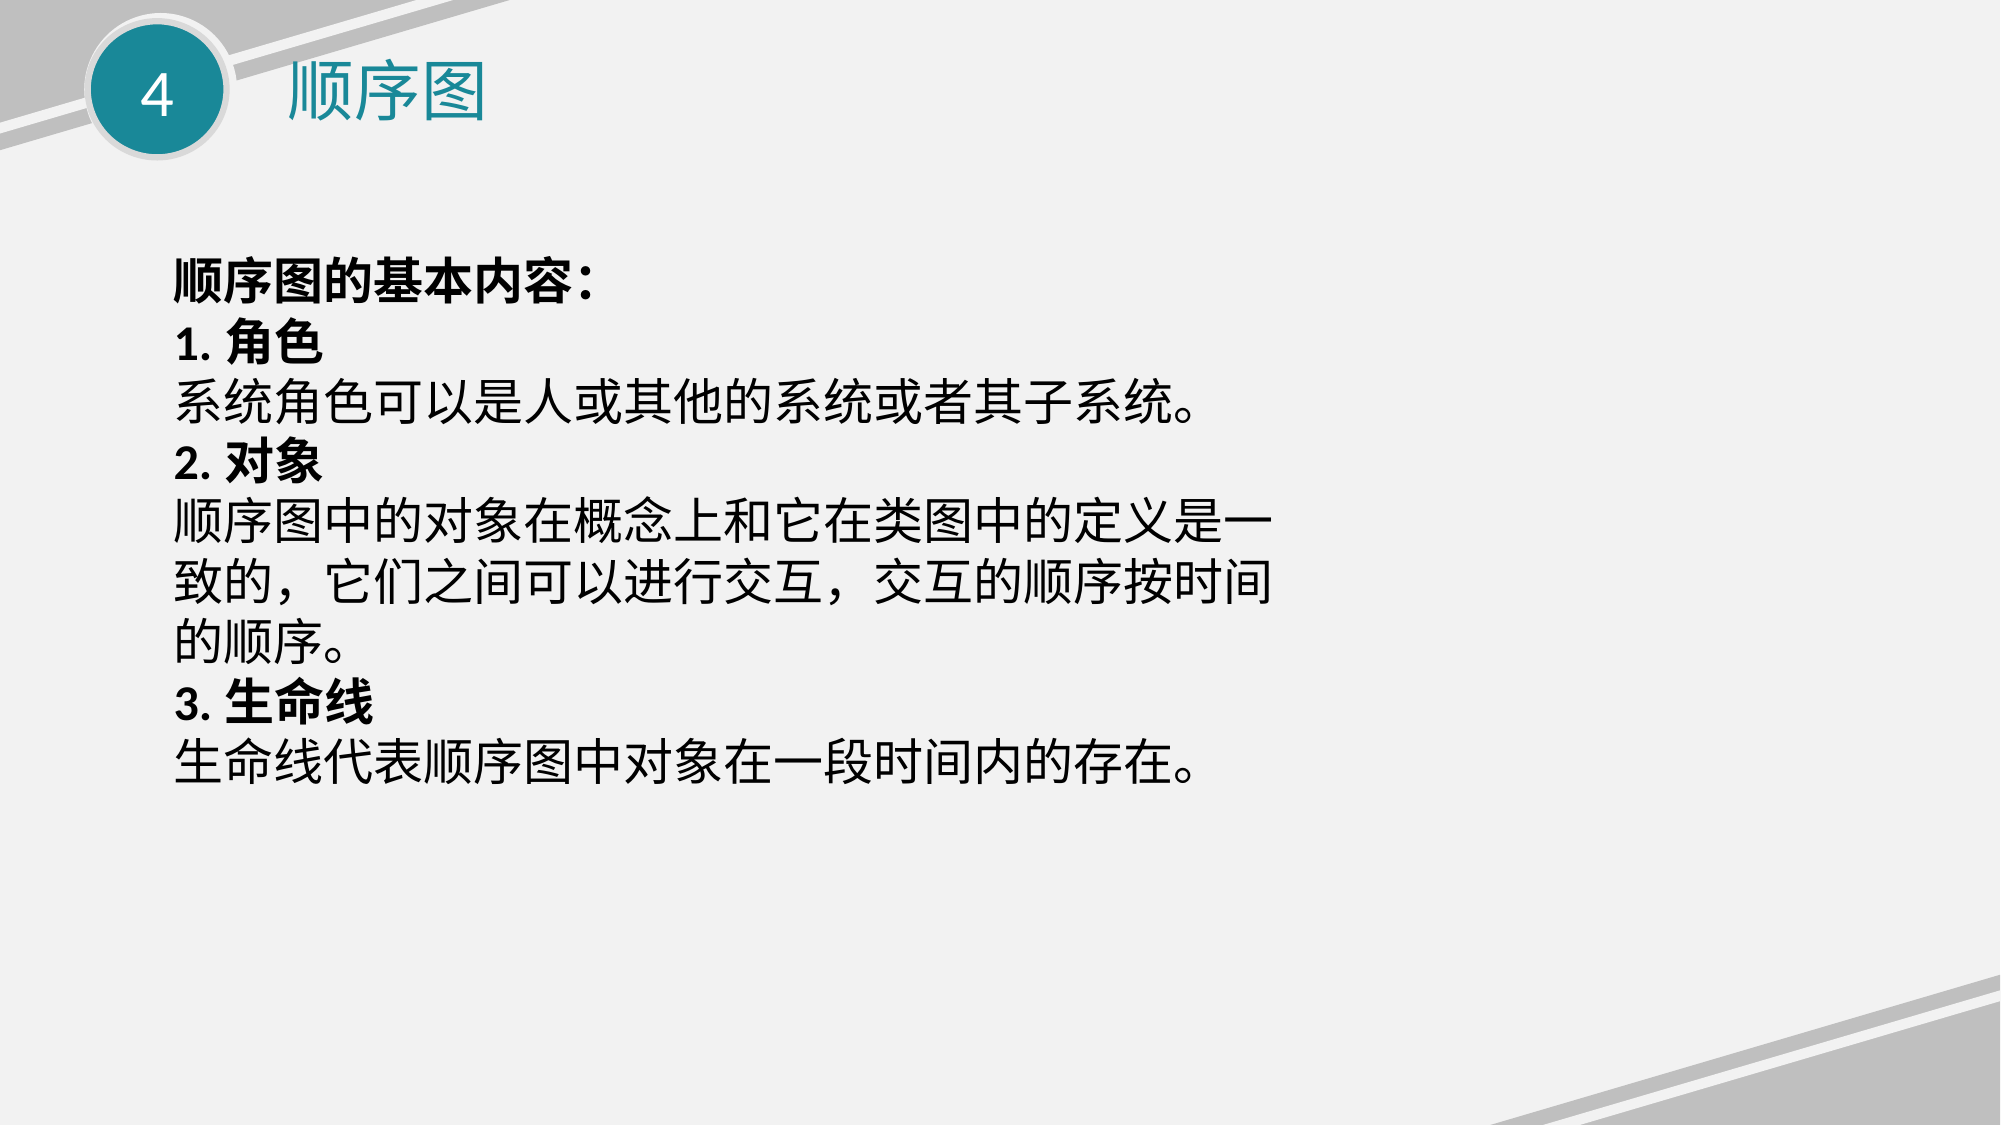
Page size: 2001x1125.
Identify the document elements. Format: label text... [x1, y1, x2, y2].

text_box 顺序图的基本内容： 1.角色 系统角色可以是人或其他的系统或者其子系统。 2.对象 顺序图中的对象在概念上和它在类图中的定义是一致的，它们之间可以进行交互，交互的顺序按时间的顺序。 3.生命线 生命线代表顺序图中对象在一段时间内的存在。 [158, 242, 1324, 858]
text_box 顺序图 [273, 41, 1127, 137]
text_box 4 [86, 20, 228, 159]
